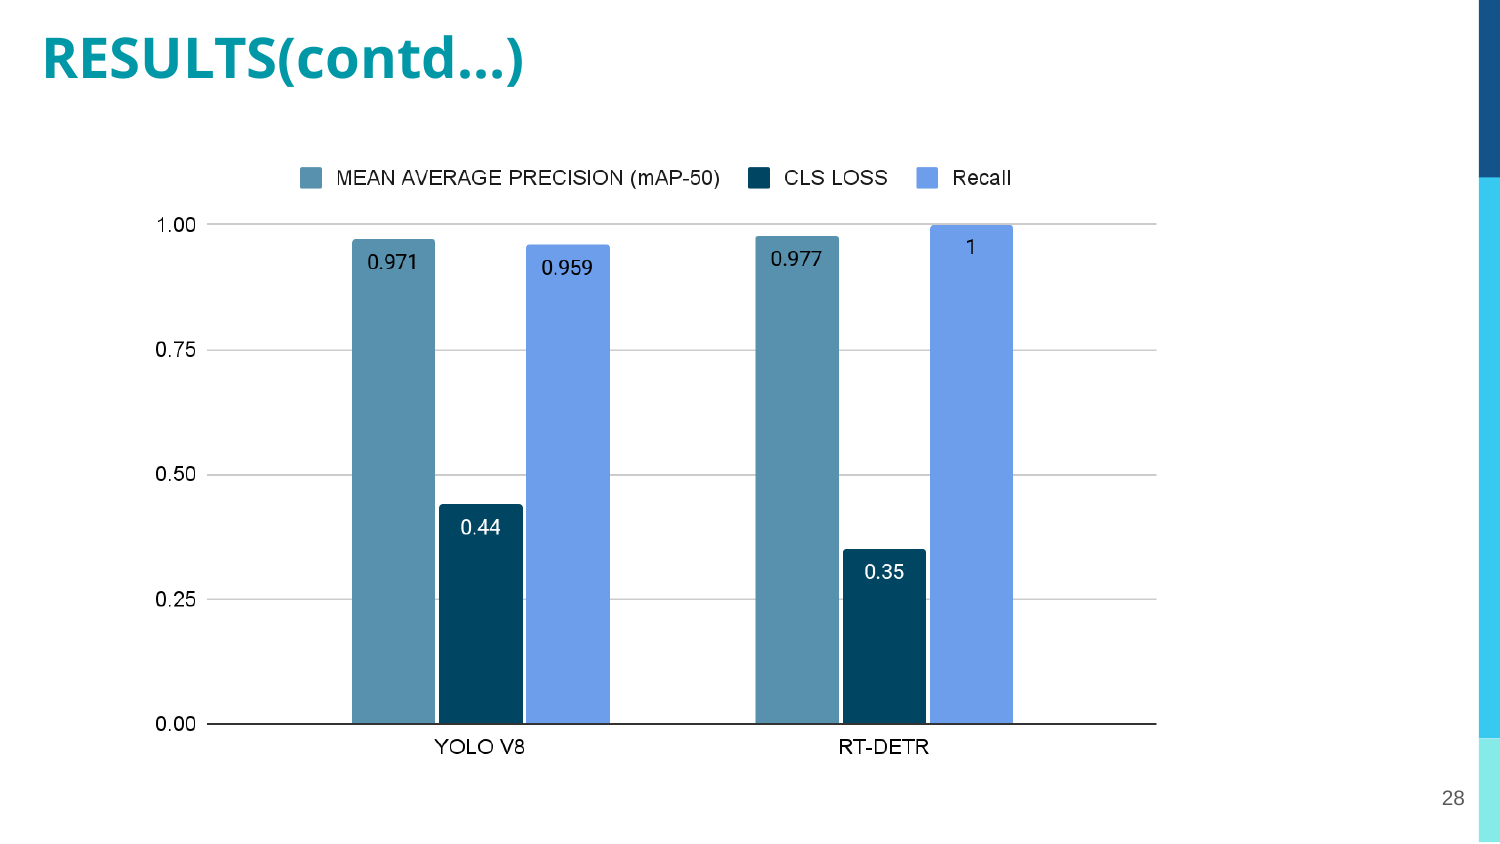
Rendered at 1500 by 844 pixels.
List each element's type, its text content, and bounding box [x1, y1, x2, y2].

text_box [1478, 738, 1500, 843]
text_box [1478, 178, 1500, 738]
slide_number ‹#› [1389, 764, 1478, 830]
text_box RESULTS(contd…) [30, 16, 1139, 96]
text_box [1478, 0, 1500, 178]
picture [122, 132, 1189, 792]
